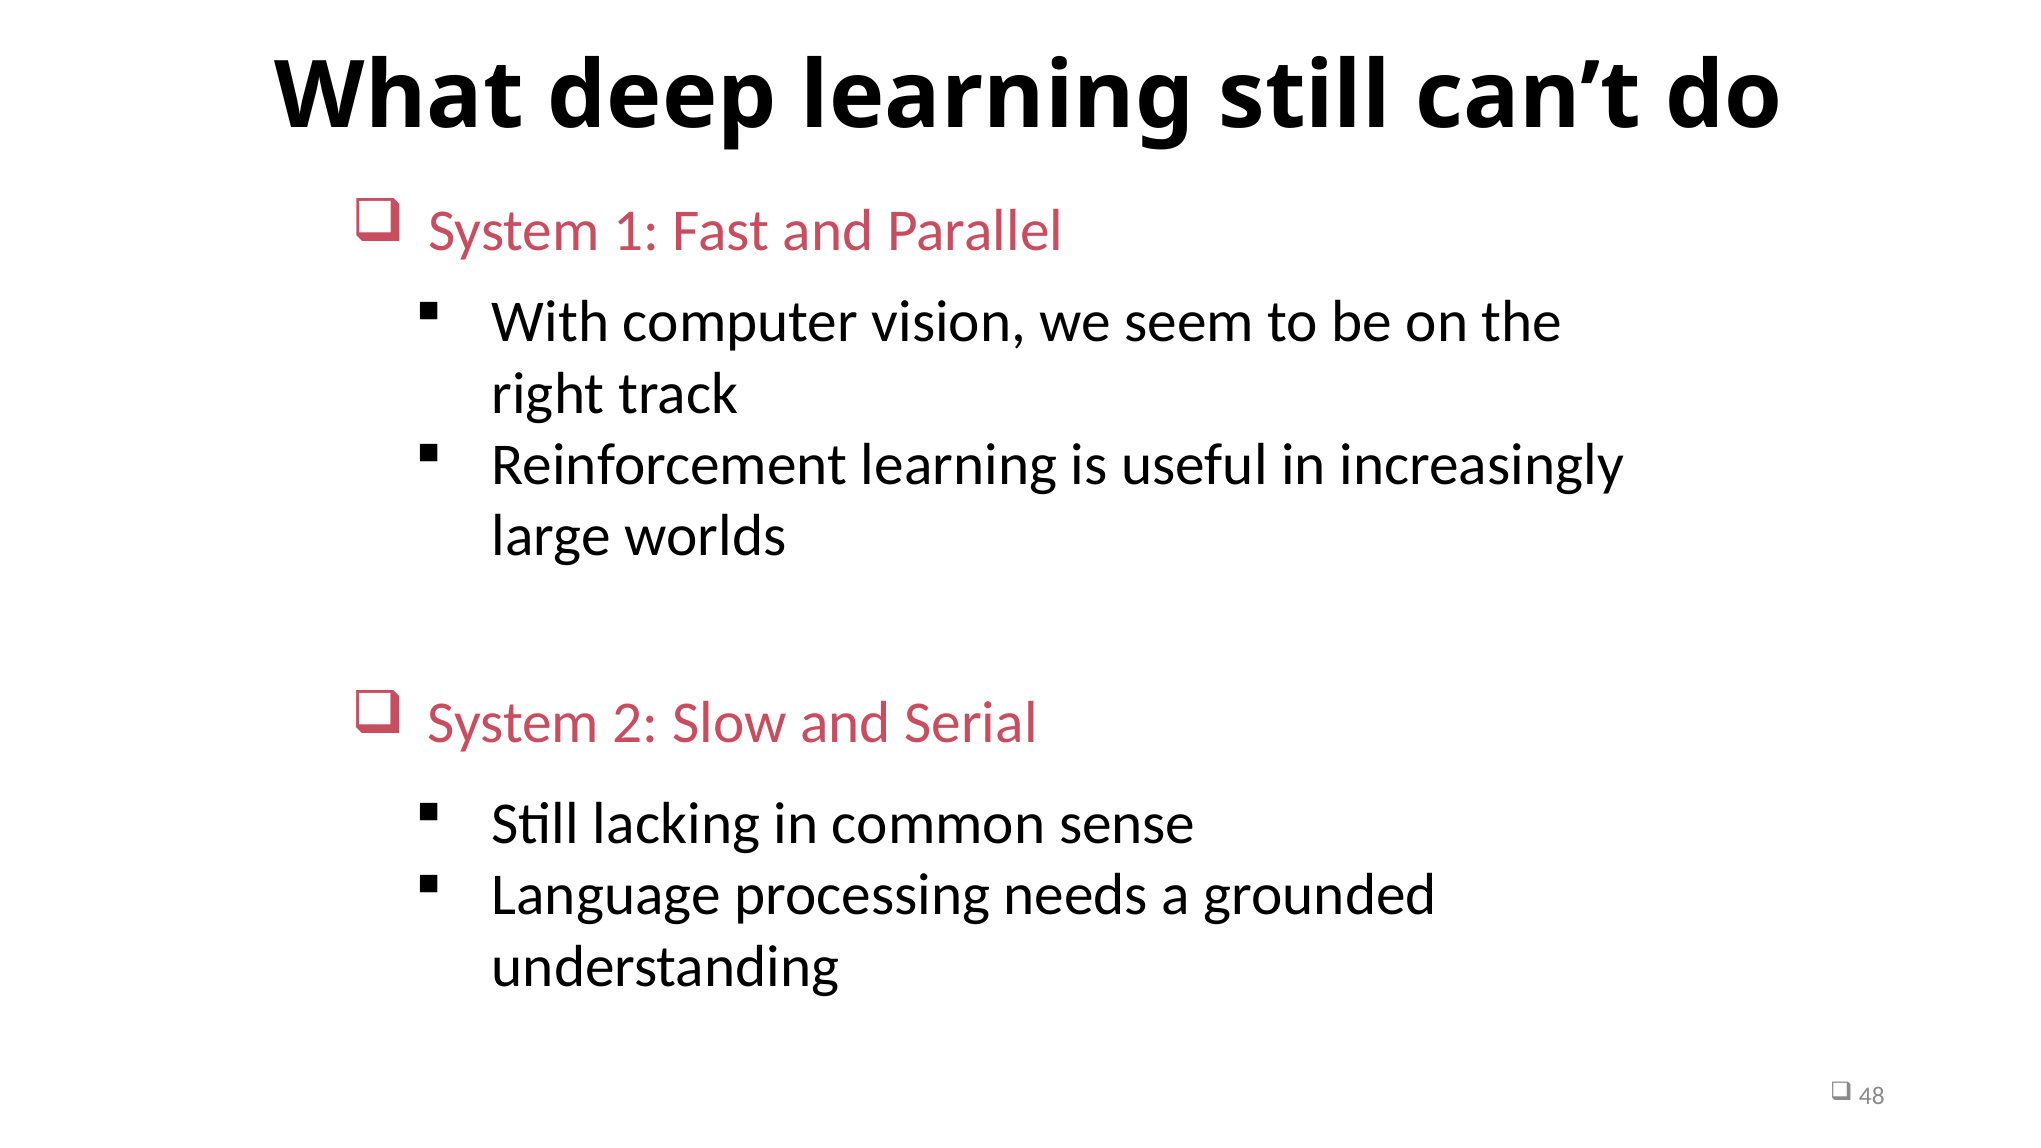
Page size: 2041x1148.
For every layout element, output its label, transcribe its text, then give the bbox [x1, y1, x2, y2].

text_box Still lacking in common sense Language processing needs a grounded understanding [400, 776, 1753, 1006]
slide_number 48 [1440, 1063, 1900, 1125]
text_box System 1: Fast and Parallel [336, 184, 1080, 271]
text_box System 2: Slow and Serial [336, 676, 1055, 763]
text_box With computer vision, we seem to be on the right track Reinforcement learning is useful in increasingly large worlds [400, 274, 1753, 576]
title What deep learning still can’t do [149, 0, 1909, 209]
